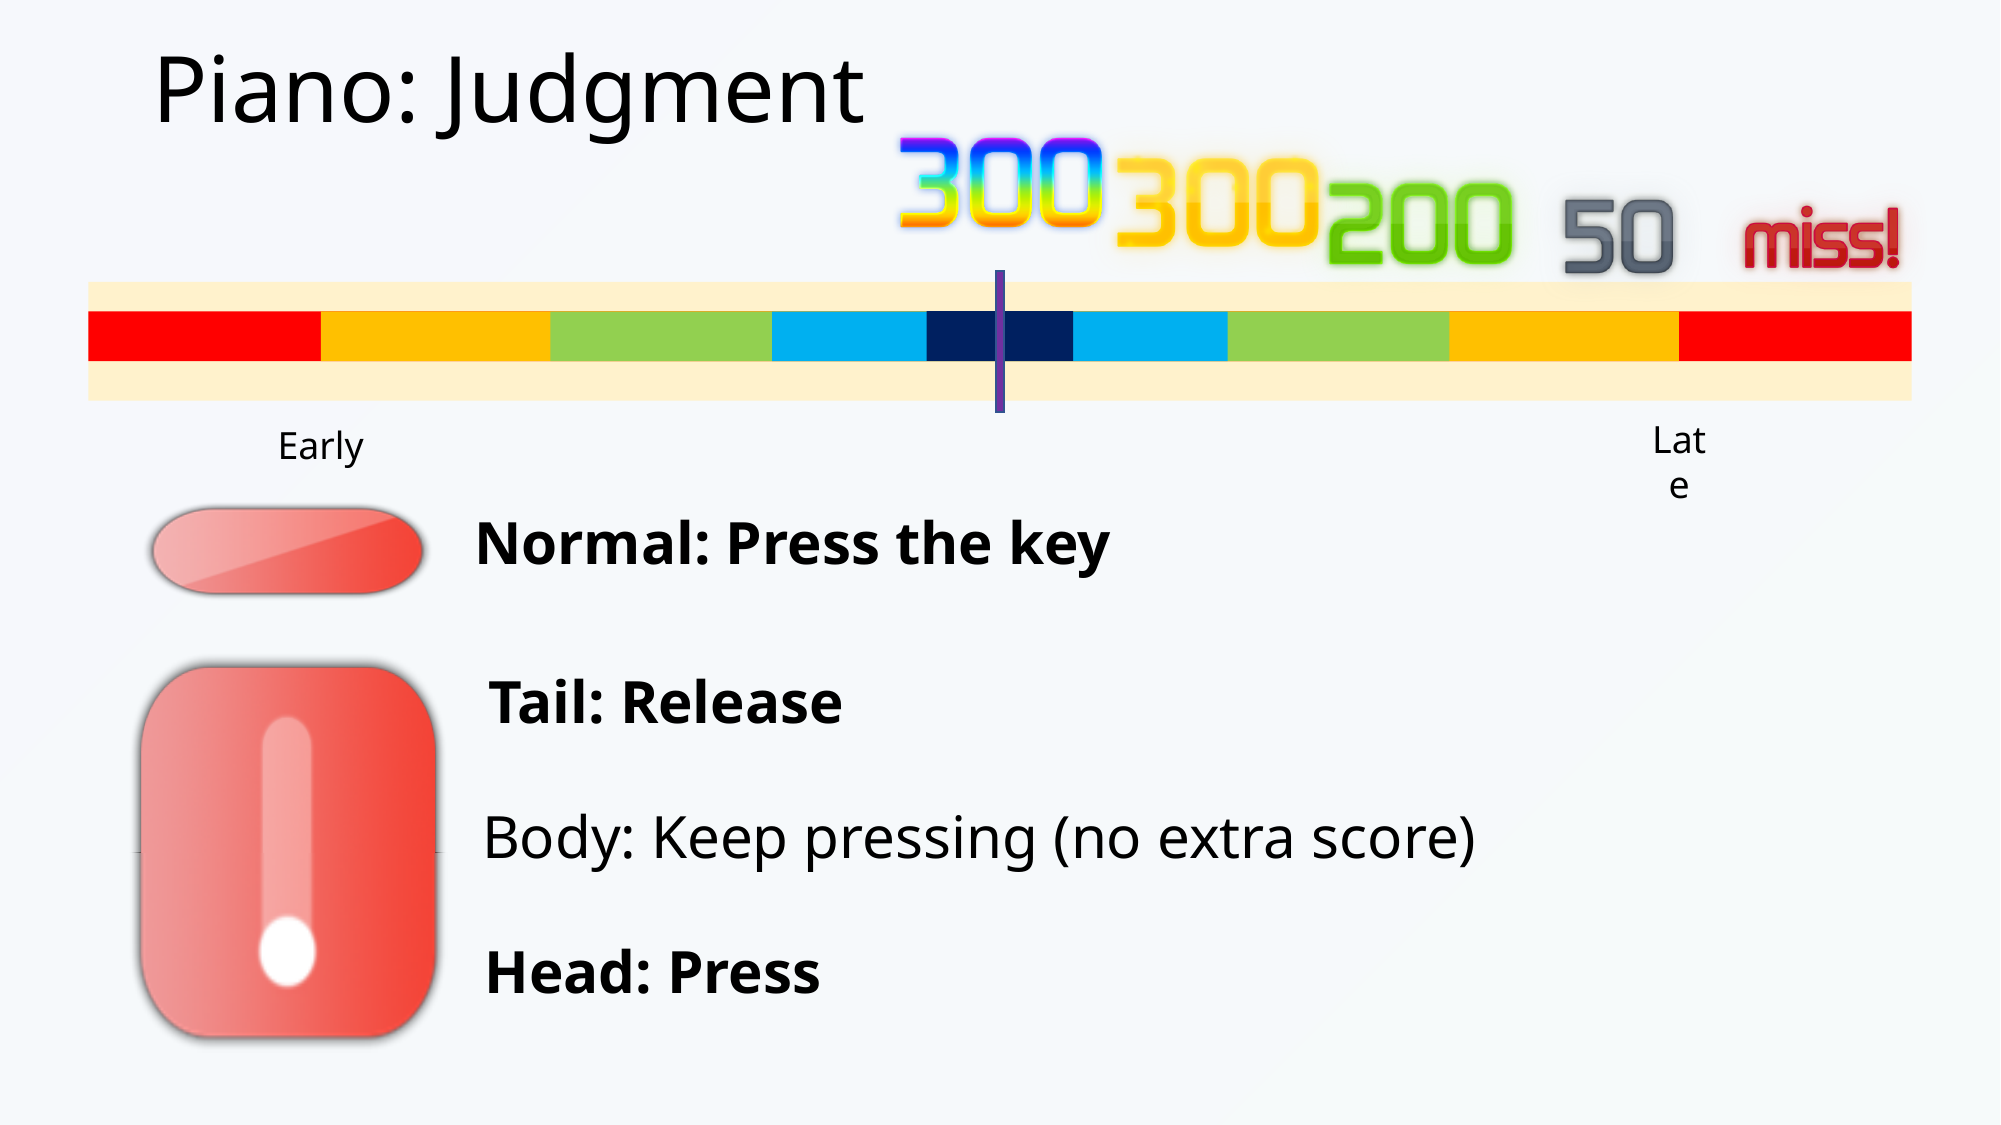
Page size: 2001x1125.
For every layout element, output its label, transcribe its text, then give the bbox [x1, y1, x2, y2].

text_box Head: Press [469, 927, 837, 1013]
text_box [1229, 311, 1450, 362]
title Piano: Judgment [137, 33, 1863, 153]
text_box [1074, 311, 1229, 362]
picture [138, 501, 436, 602]
text_box Tail: Release [473, 658, 1641, 743]
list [1536, 170, 1702, 302]
text_box [771, 311, 926, 362]
text_box [1074, 310, 1680, 362]
text_box Early [262, 415, 379, 475]
text_box [87, 281, 995, 310]
text_box [320, 310, 926, 362]
text_box [995, 270, 1005, 413]
text_box Late [1627, 408, 1731, 513]
picture [1716, 181, 1927, 297]
text_box Body: Keep pressing (no extra score) [467, 792, 1492, 878]
text_box [87, 310, 320, 362]
text_box [87, 362, 995, 402]
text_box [126, 652, 448, 1053]
text_box [1005, 310, 1074, 362]
text_box [549, 311, 771, 362]
text_box [926, 310, 995, 362]
text_box [1005, 281, 1913, 310]
picture [891, 126, 1541, 295]
text_box [1005, 362, 1913, 402]
text_box [1680, 310, 1913, 362]
text_box Normal: Press the key [459, 498, 1126, 584]
